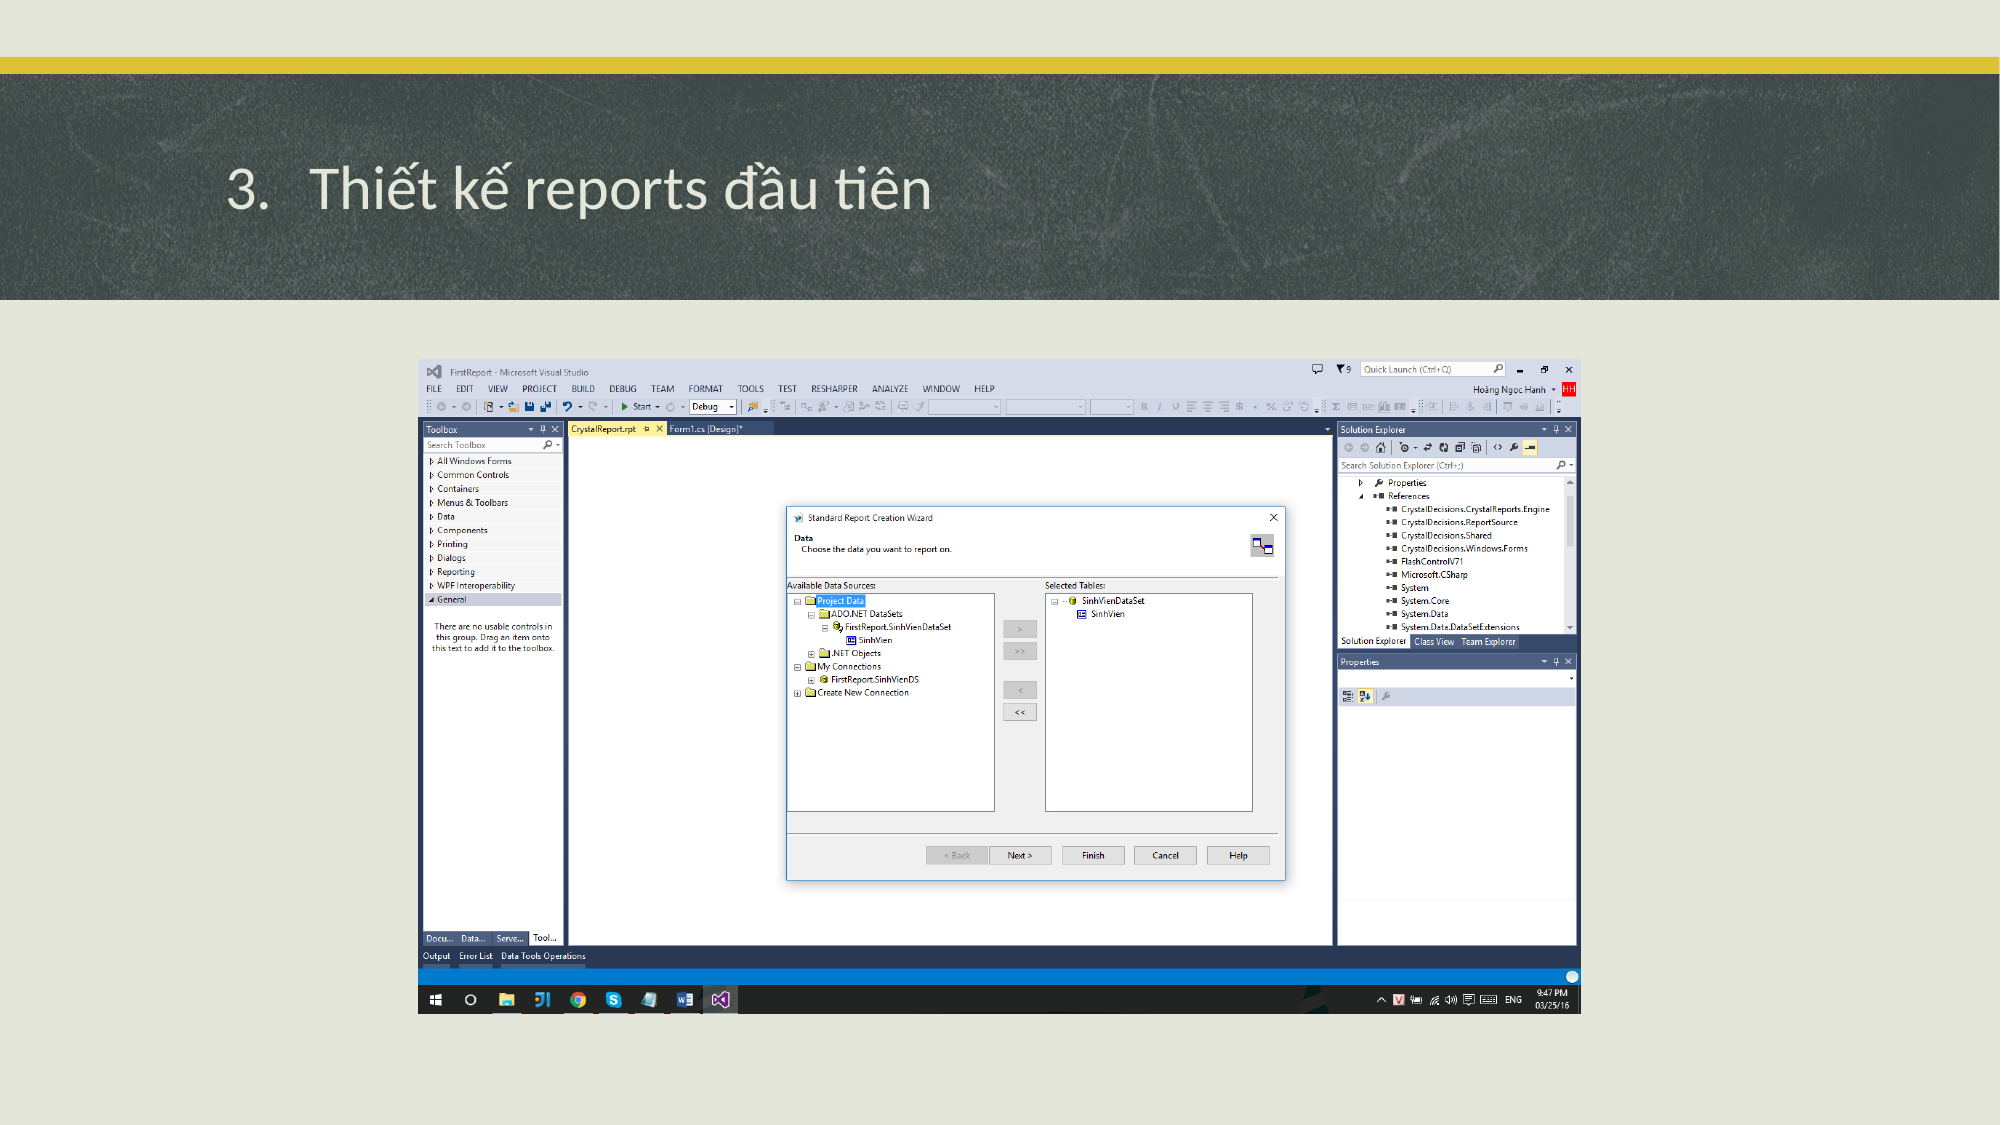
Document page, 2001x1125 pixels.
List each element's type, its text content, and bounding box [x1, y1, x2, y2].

picture [0, 74, 2000, 300]
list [418, 359, 1581, 1014]
title Thiết kế reports đầu tiên [210, 76, 1790, 300]
